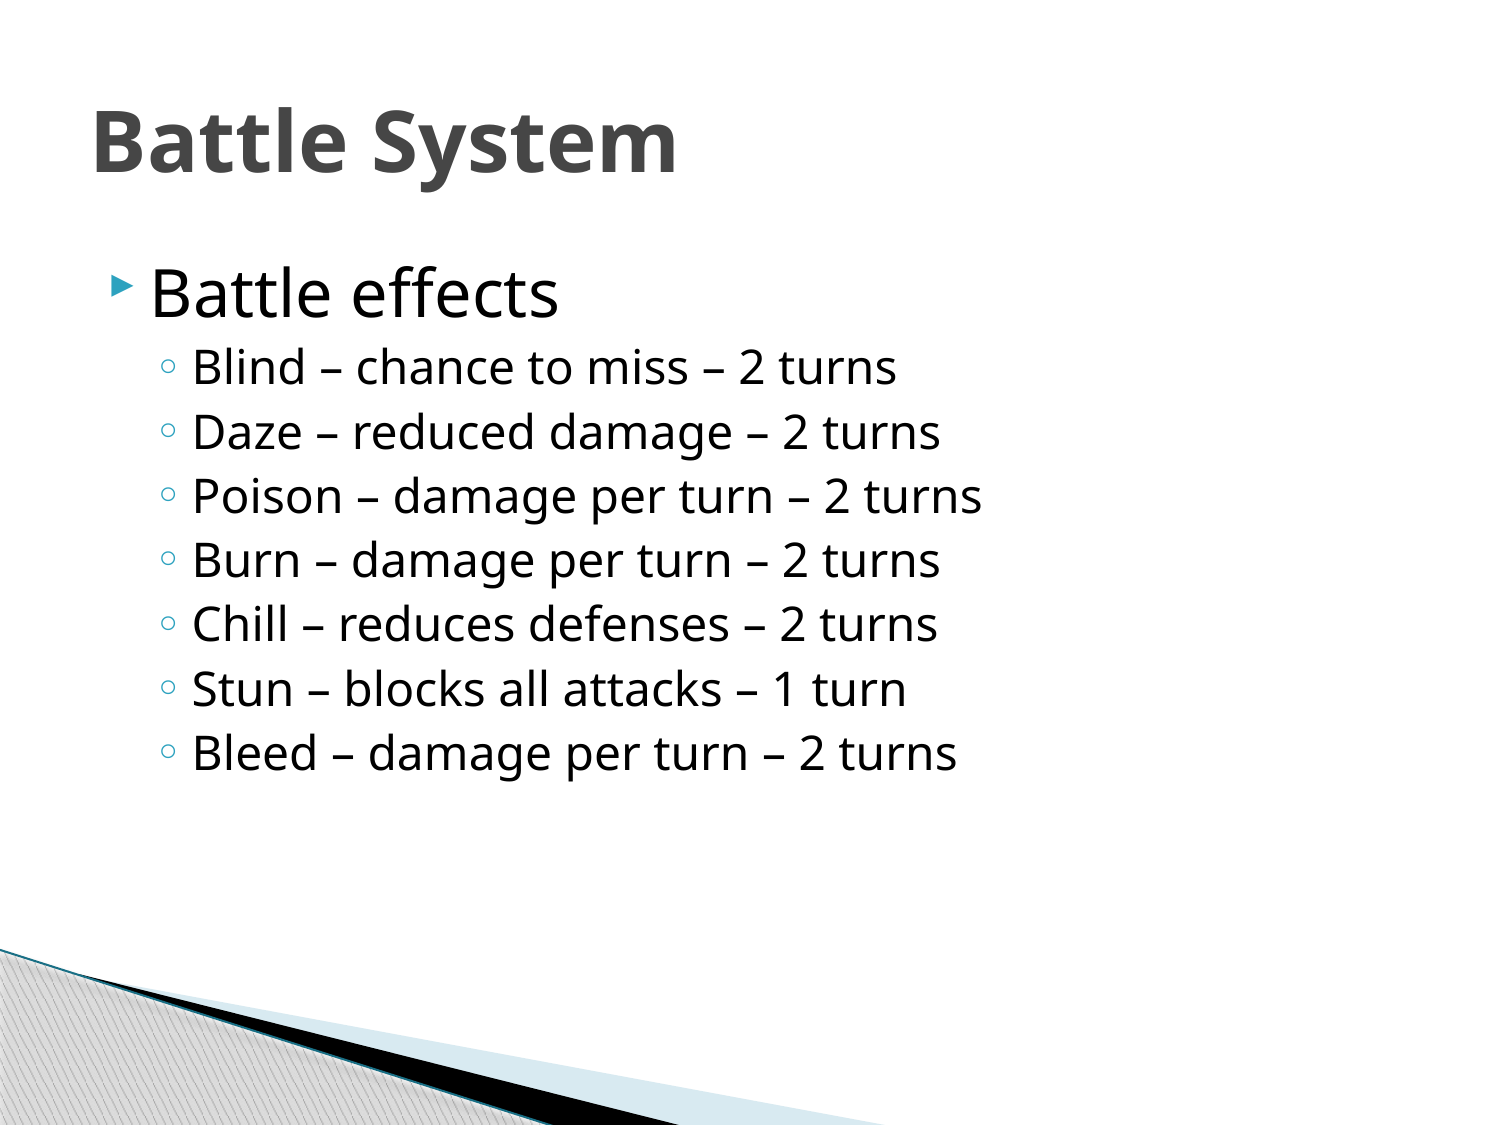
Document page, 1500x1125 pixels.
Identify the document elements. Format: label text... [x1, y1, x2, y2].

list Battle effects Blind – chance to miss – 2 turns Daze – reduced damage – 2 turns Poison – damage per turn – 2 turns Burn – damage per turn – 2 turns Chill – reduces defenses – 2 turns Stun – blocks all attacks – 1 turn Bleed – damage per turn – 2 turns [75, 243, 1425, 986]
title Battle System [75, 45, 1425, 233]
